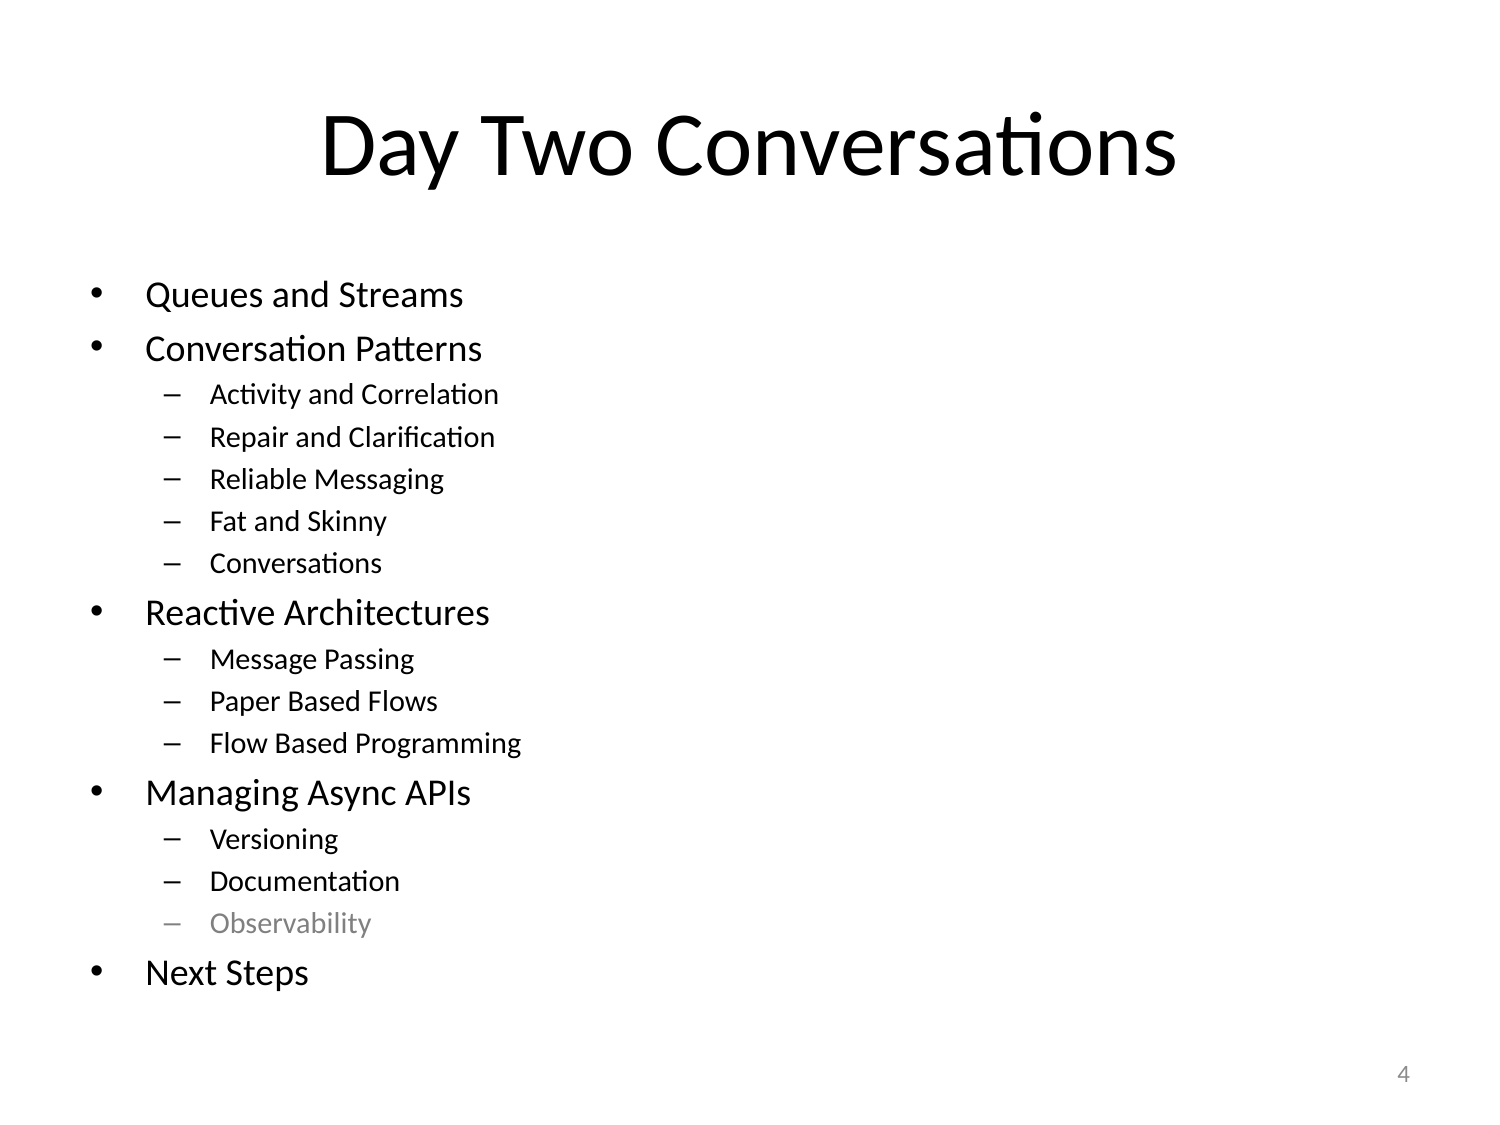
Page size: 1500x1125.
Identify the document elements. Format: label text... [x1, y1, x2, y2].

list Queues and Streams Conversation Patterns Activity and Correlation Repair and Clarification Reliable Messaging Fat and Skinny Conversations Reactive Architectures Message Passing Paper Based Flows Flow Based Programming Managing Async APIs Versioning Documentation Observability Next Steps [75, 262, 1425, 1005]
title Day Two Conversations [75, 45, 1425, 233]
slide_number 4 [1074, 1042, 1425, 1103]
